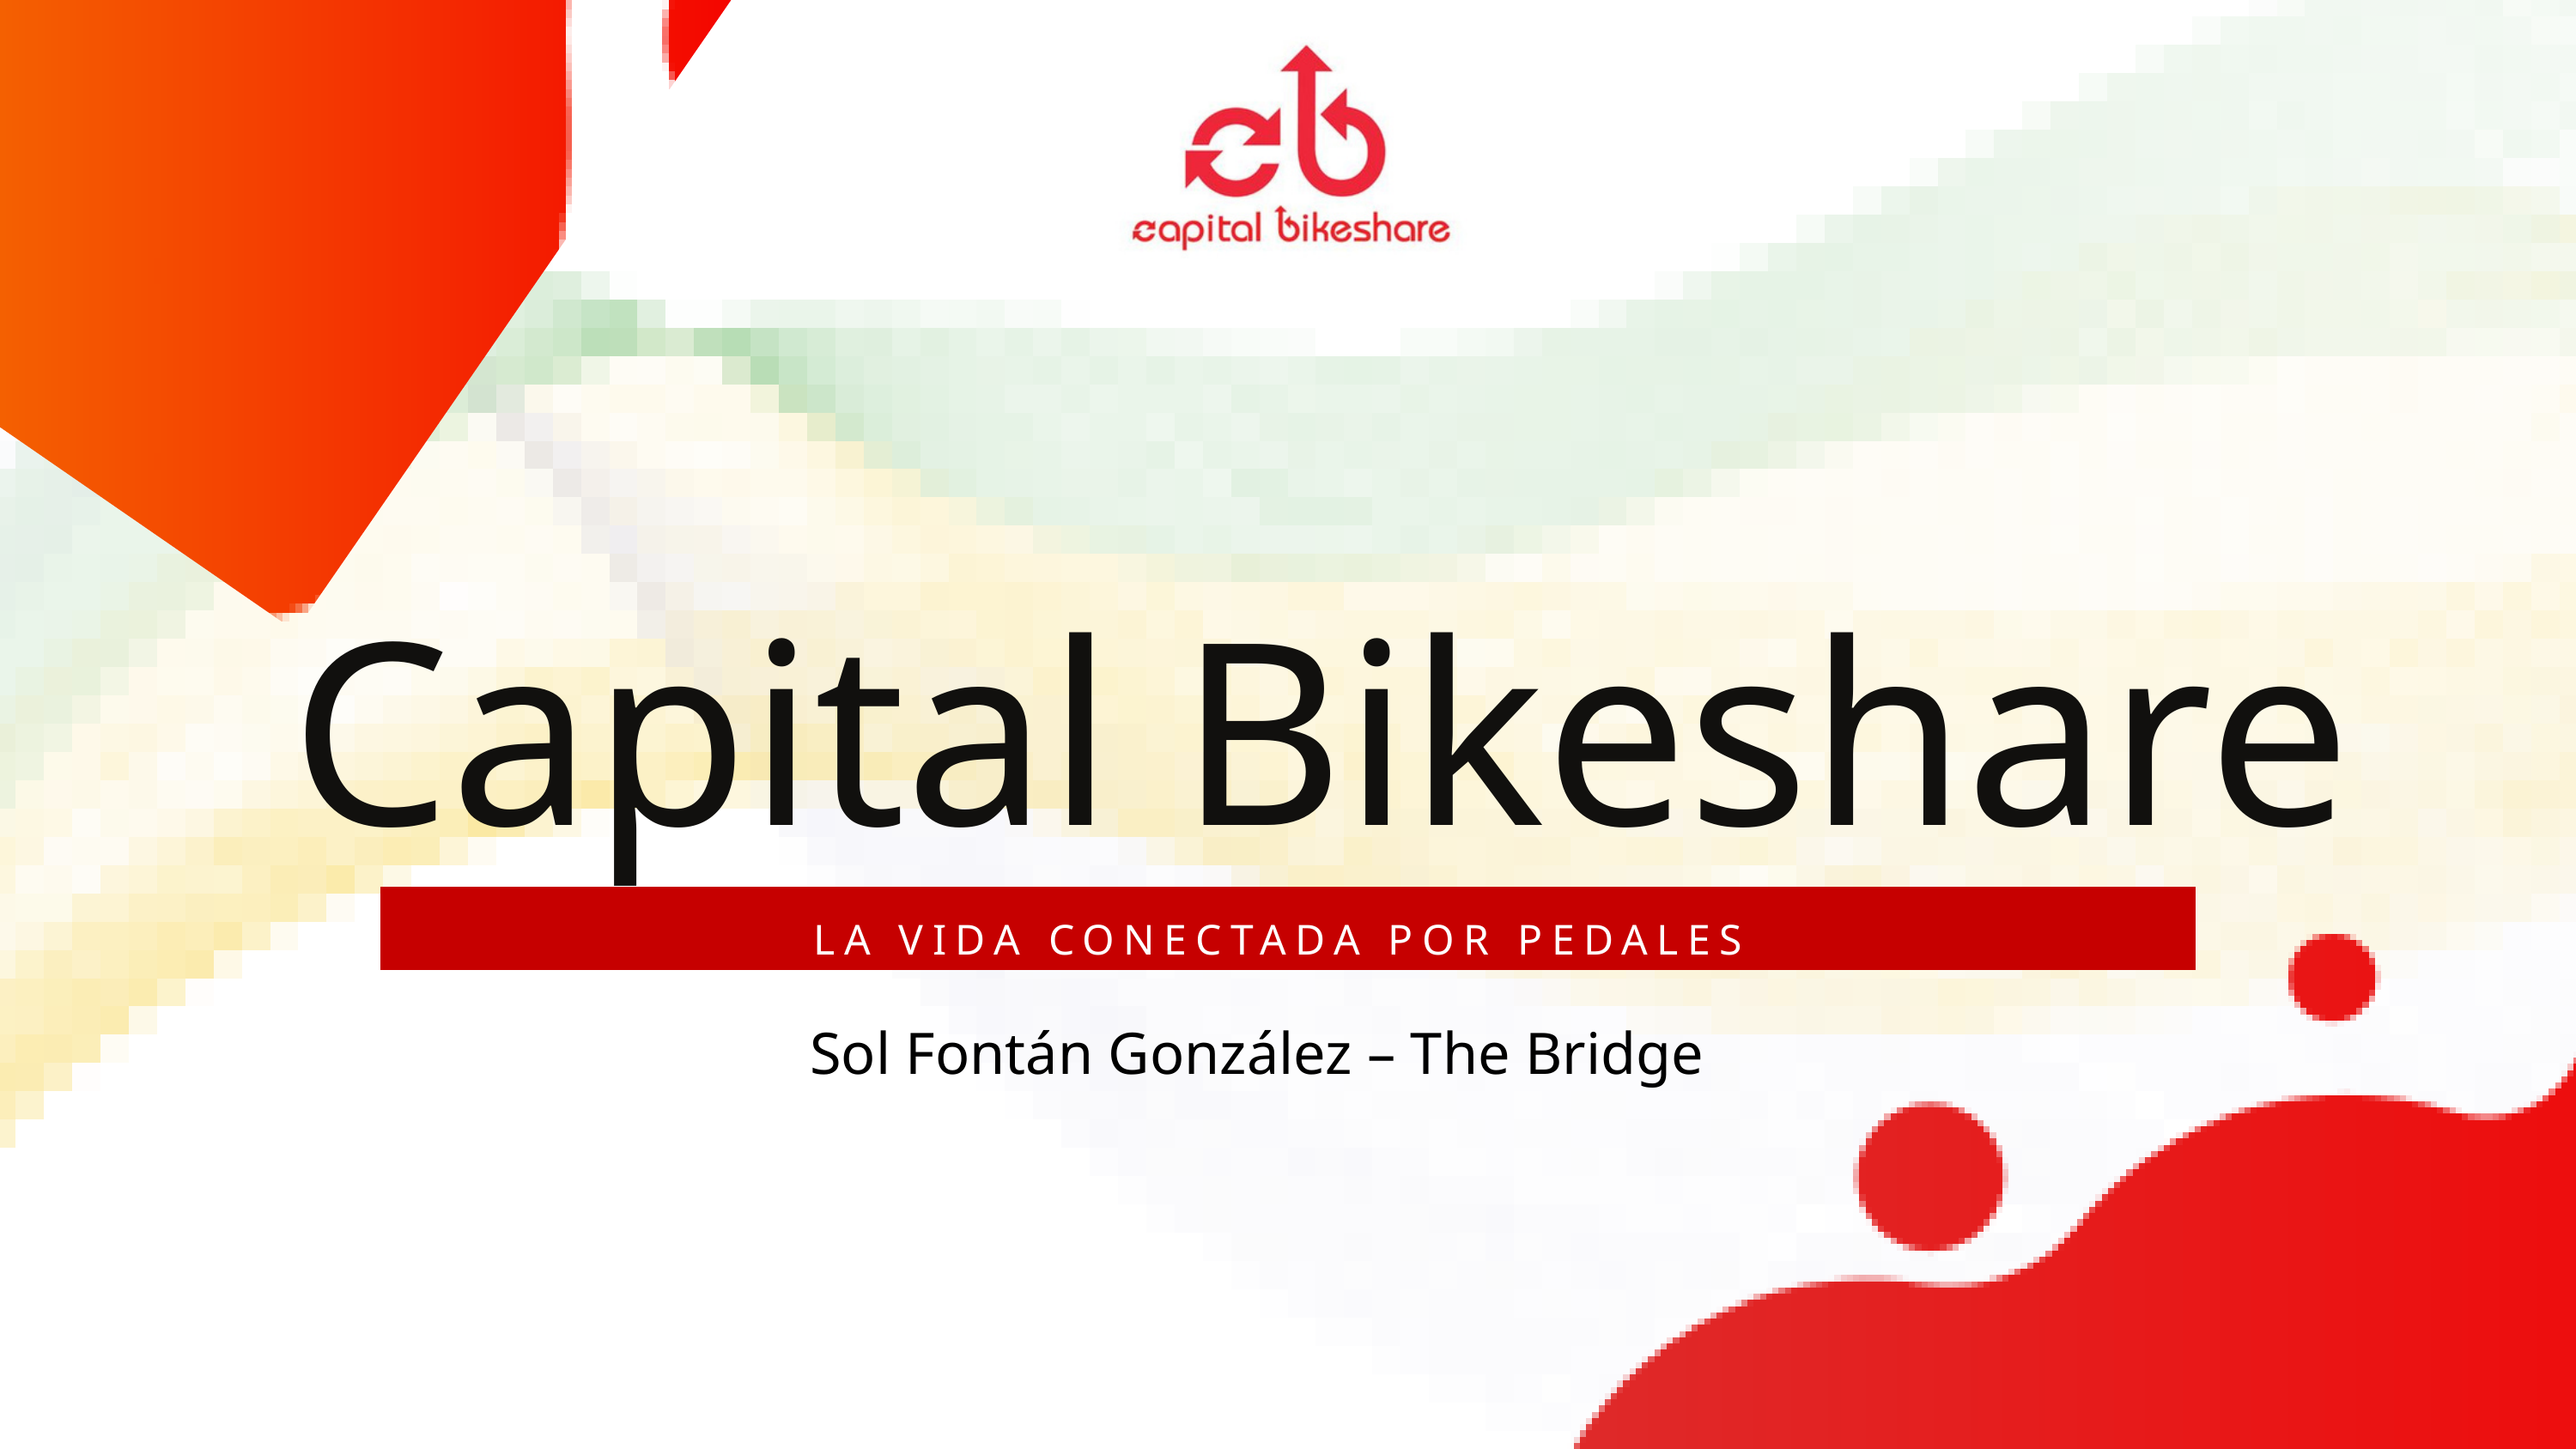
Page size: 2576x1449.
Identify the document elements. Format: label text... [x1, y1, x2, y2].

text_box [0, 0, 2576, 1449]
text_box [1518, 934, 2576, 1449]
text_box [1106, 27, 1471, 263]
text_box [0, 0, 732, 632]
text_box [380, 881, 2196, 988]
text_box Capital Bikeshare [182, 521, 2460, 876]
text_box Sol Fontán González – The Bridge [797, 1010, 1717, 1092]
